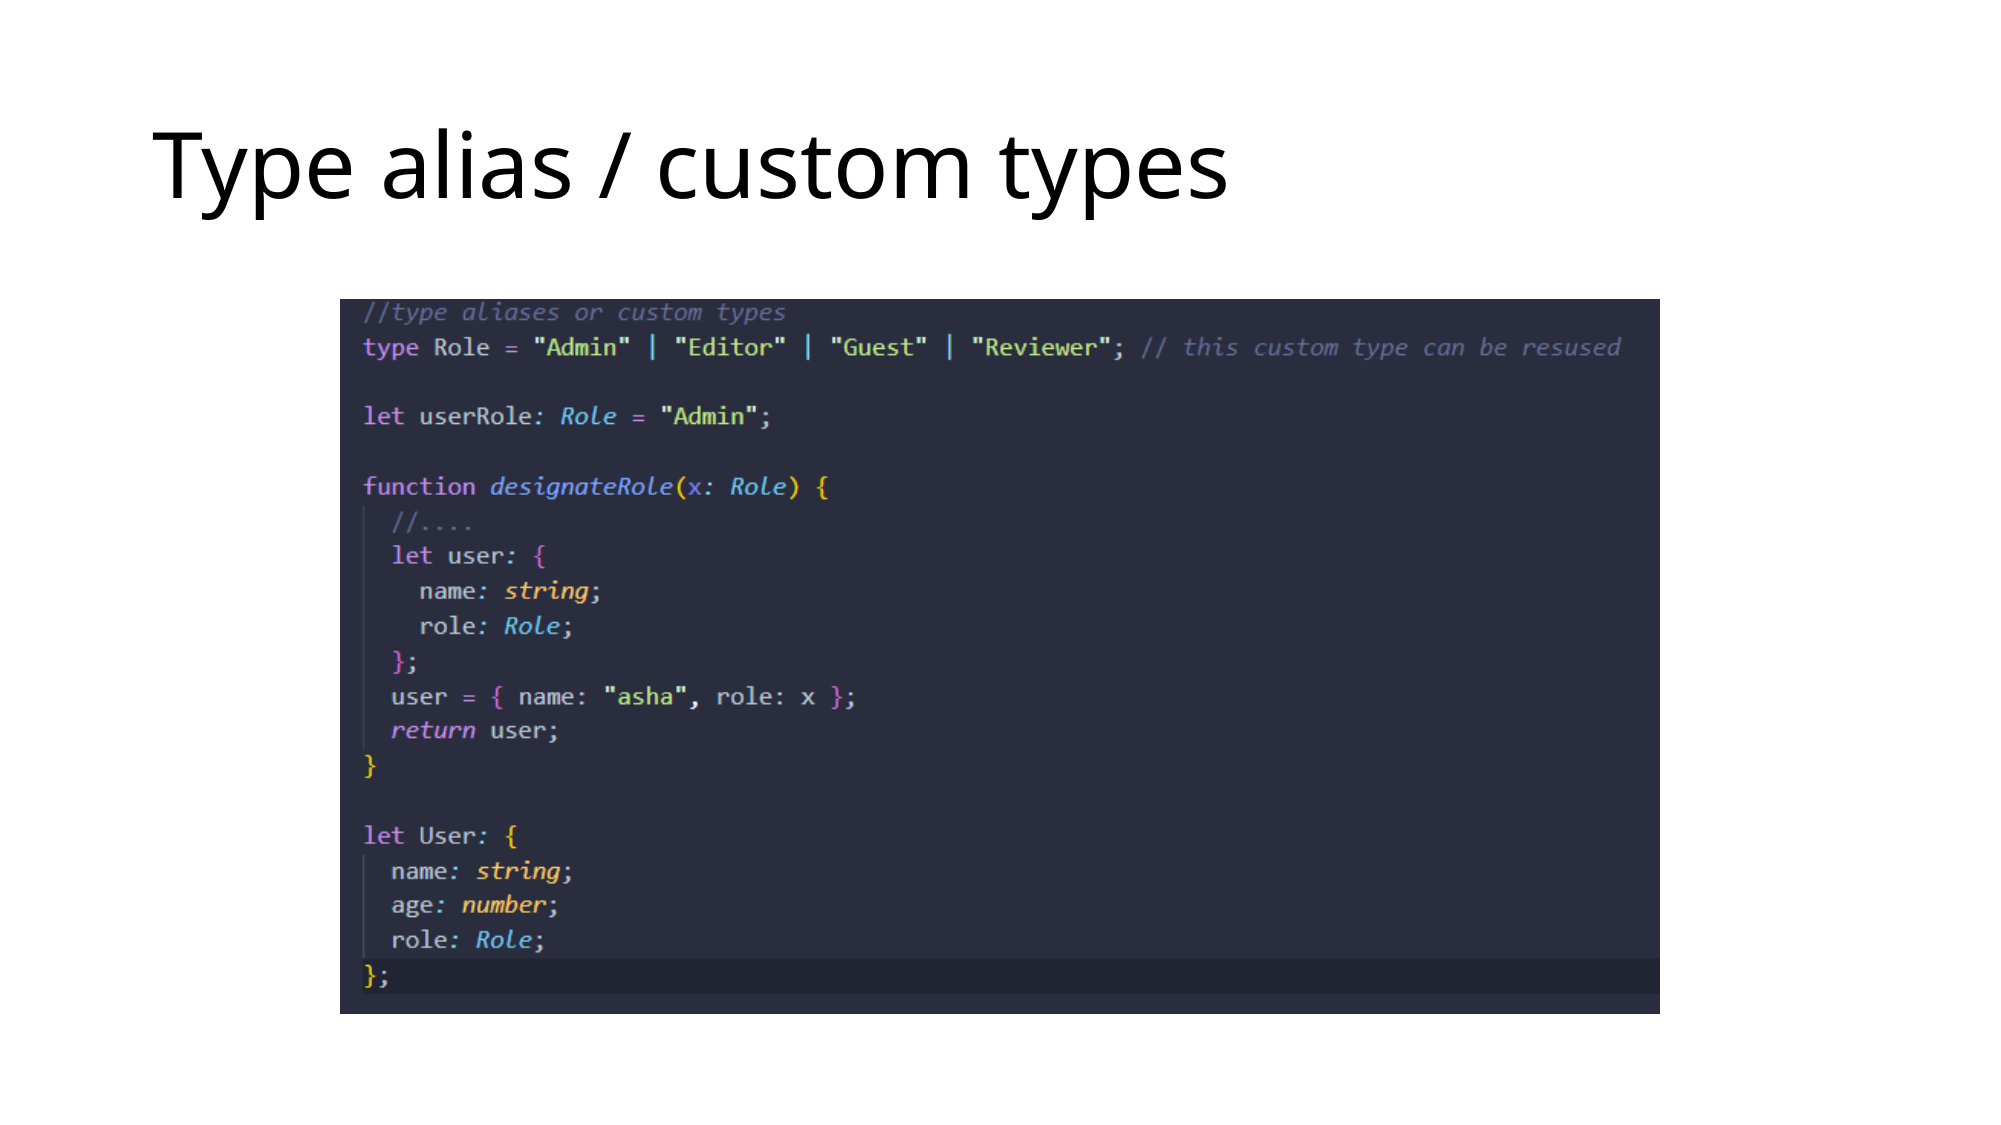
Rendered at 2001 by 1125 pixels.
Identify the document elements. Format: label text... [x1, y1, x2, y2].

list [339, 298, 1660, 1014]
title Type alias / custom types [137, 59, 1863, 278]
